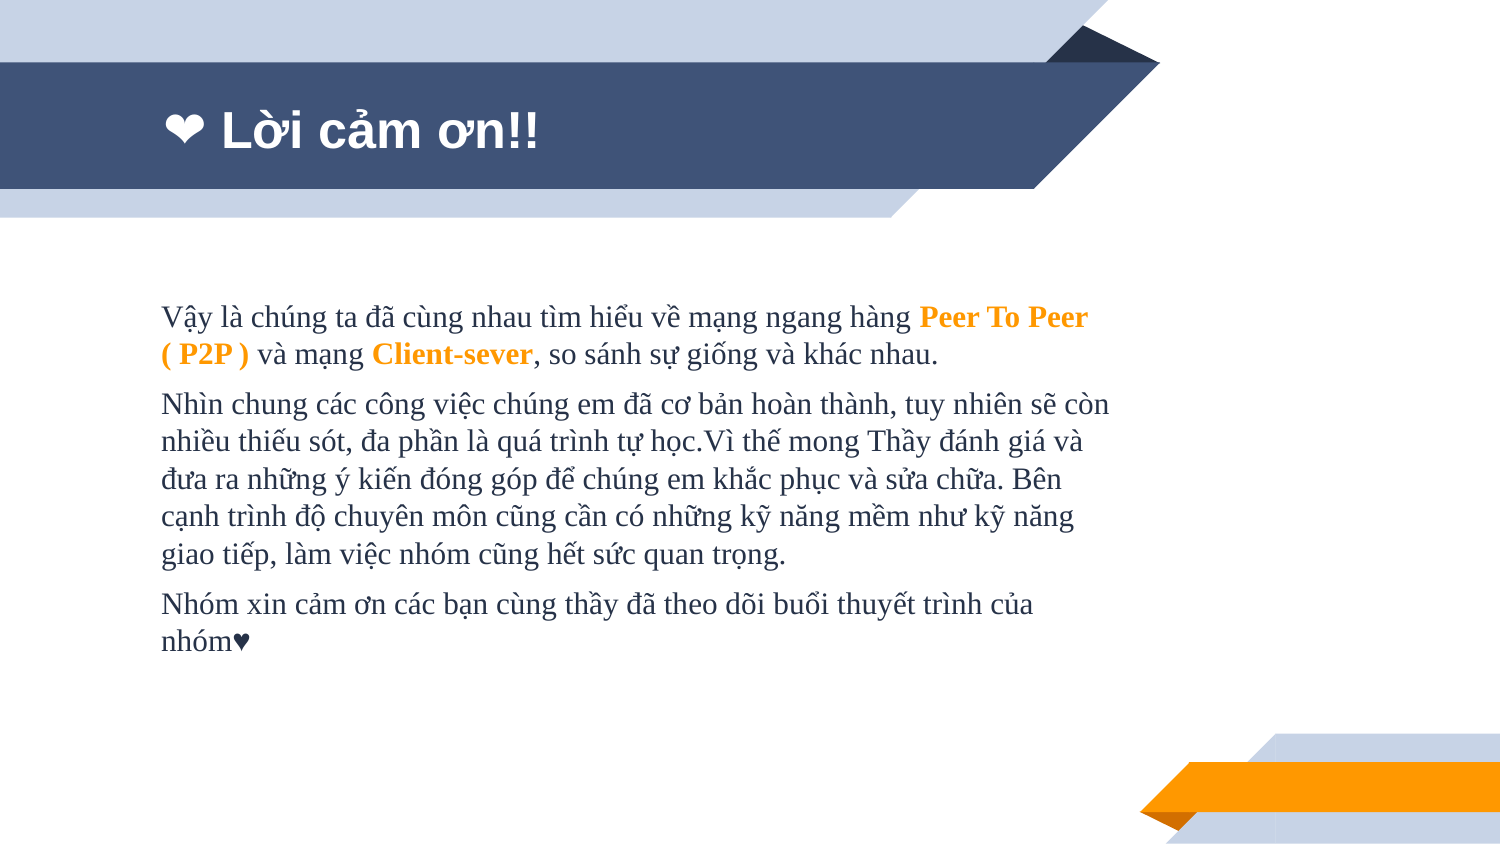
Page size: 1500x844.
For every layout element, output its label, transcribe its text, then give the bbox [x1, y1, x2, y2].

list Vậy là chúng ta đã cùng nhau tìm hiểu về mạng ngang hàng Peer To Peer ( P2P ) và mạng Client-sever, so sánh sự giống và khác nhau. Nhìn chung các công việc chúng em đã cơ bản hoàn thành, tuy nhiên sẽ còn nhiều thiếu sót, đa phần là quá trình tự học.Vì thế mong Thầy đánh giá và đưa ra những ý kiến đóng góp để chúng em khắc phục và sửa chữa. Bên cạnh trình độ chuyên môn cũng cần có những kỹ năng mềm như kỹ năng giao tiếp, làm việc nhóm cũng hết sức quan trọng. Nhóm xin cảm ơn các bạn cùng thầy đã theo dõi buổi thuyết trình của nhóm♥ [133, 218, 1140, 735]
slide_number [1249, 760, 1494, 813]
title ❤ Lời cảm ơn!! [133, 64, 1035, 190]
